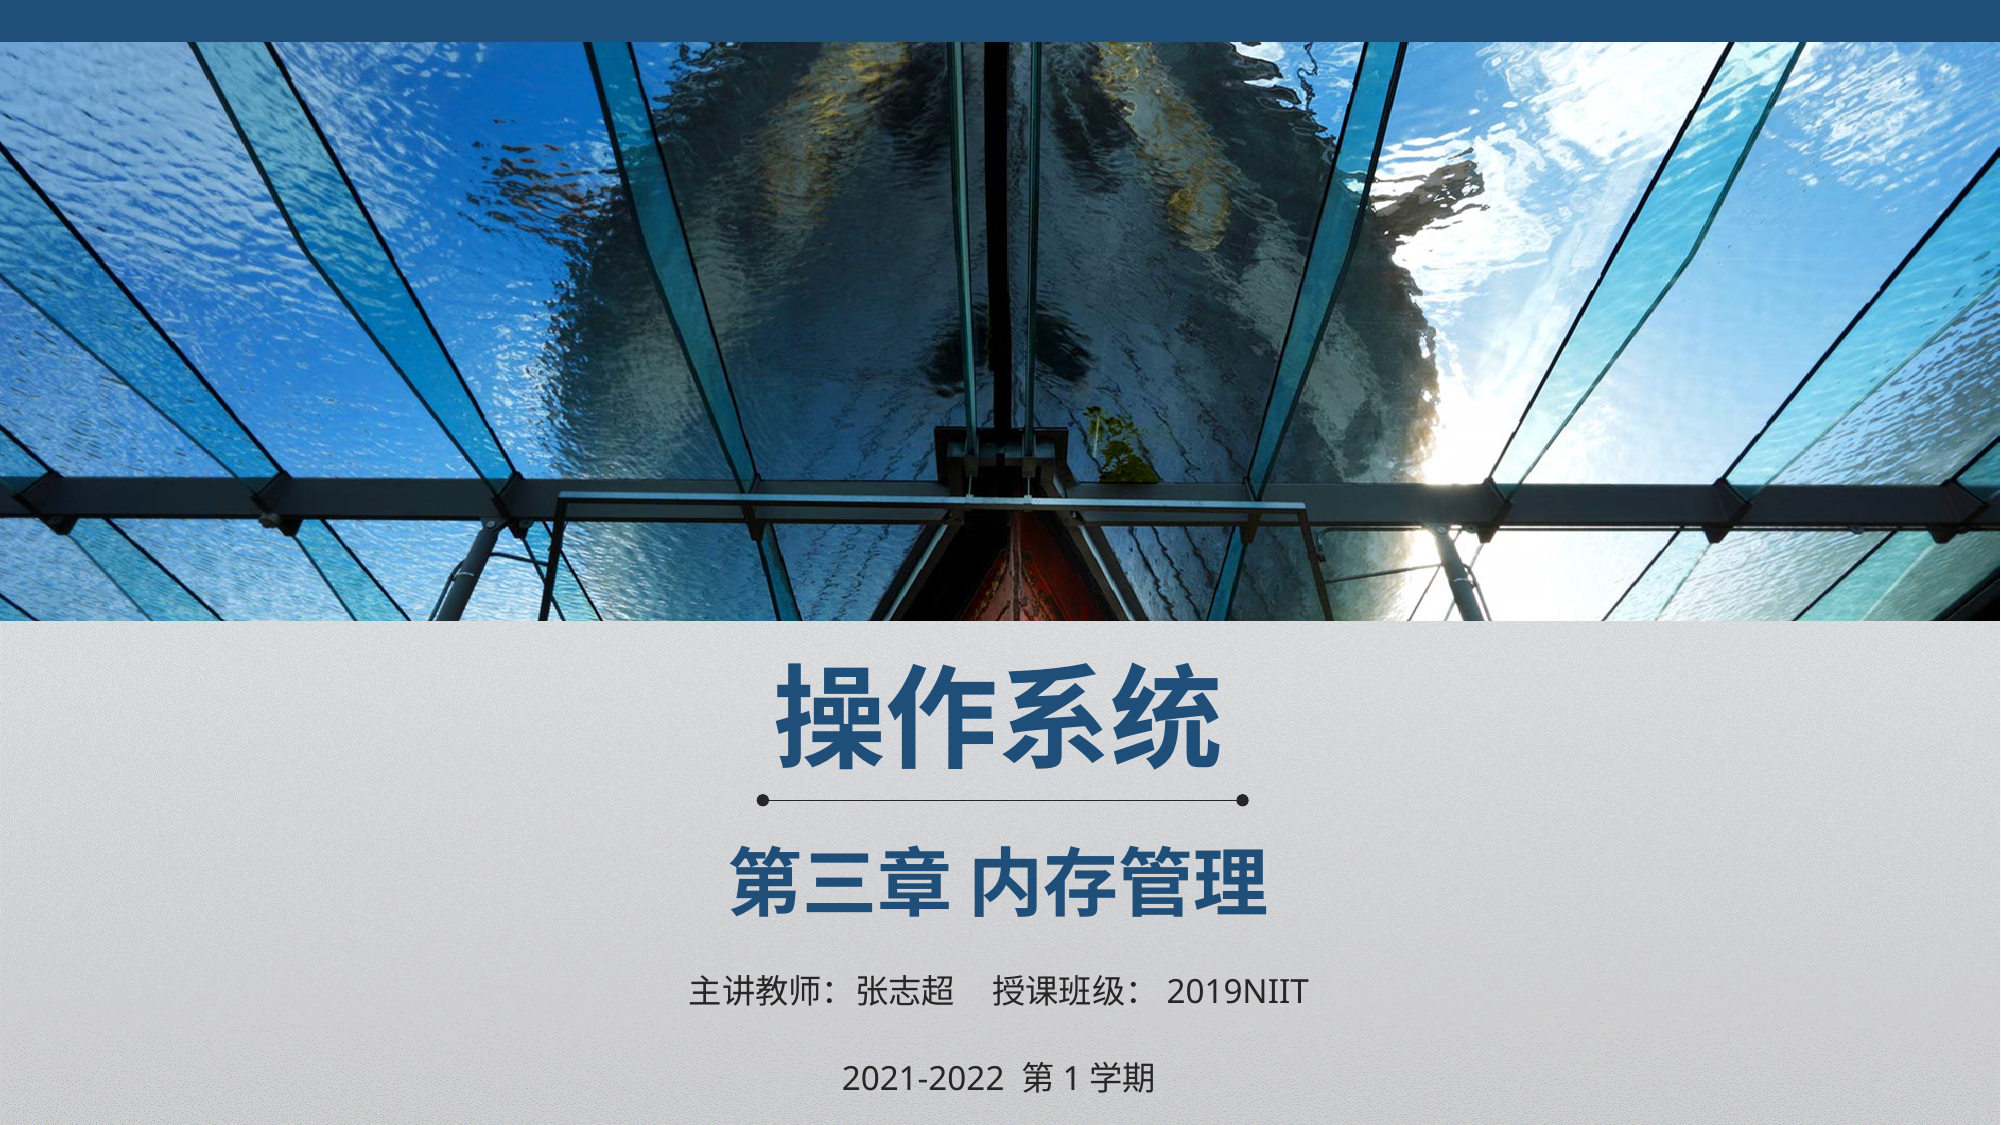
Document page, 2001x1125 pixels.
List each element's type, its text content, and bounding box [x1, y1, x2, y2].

text_box [0, 0, 2000, 42]
text_box [0, 42, 2000, 622]
picture [0, 0, 2001, 1125]
text_box 第三章 内存管理 [707, 828, 1289, 934]
text_box 操作系统 [758, 640, 1238, 790]
text_box 主讲教师：张志超 授课班级：2019NIIT [628, 962, 1370, 1018]
text_box 2021-2022 第1学期 [755, 1050, 1243, 1105]
